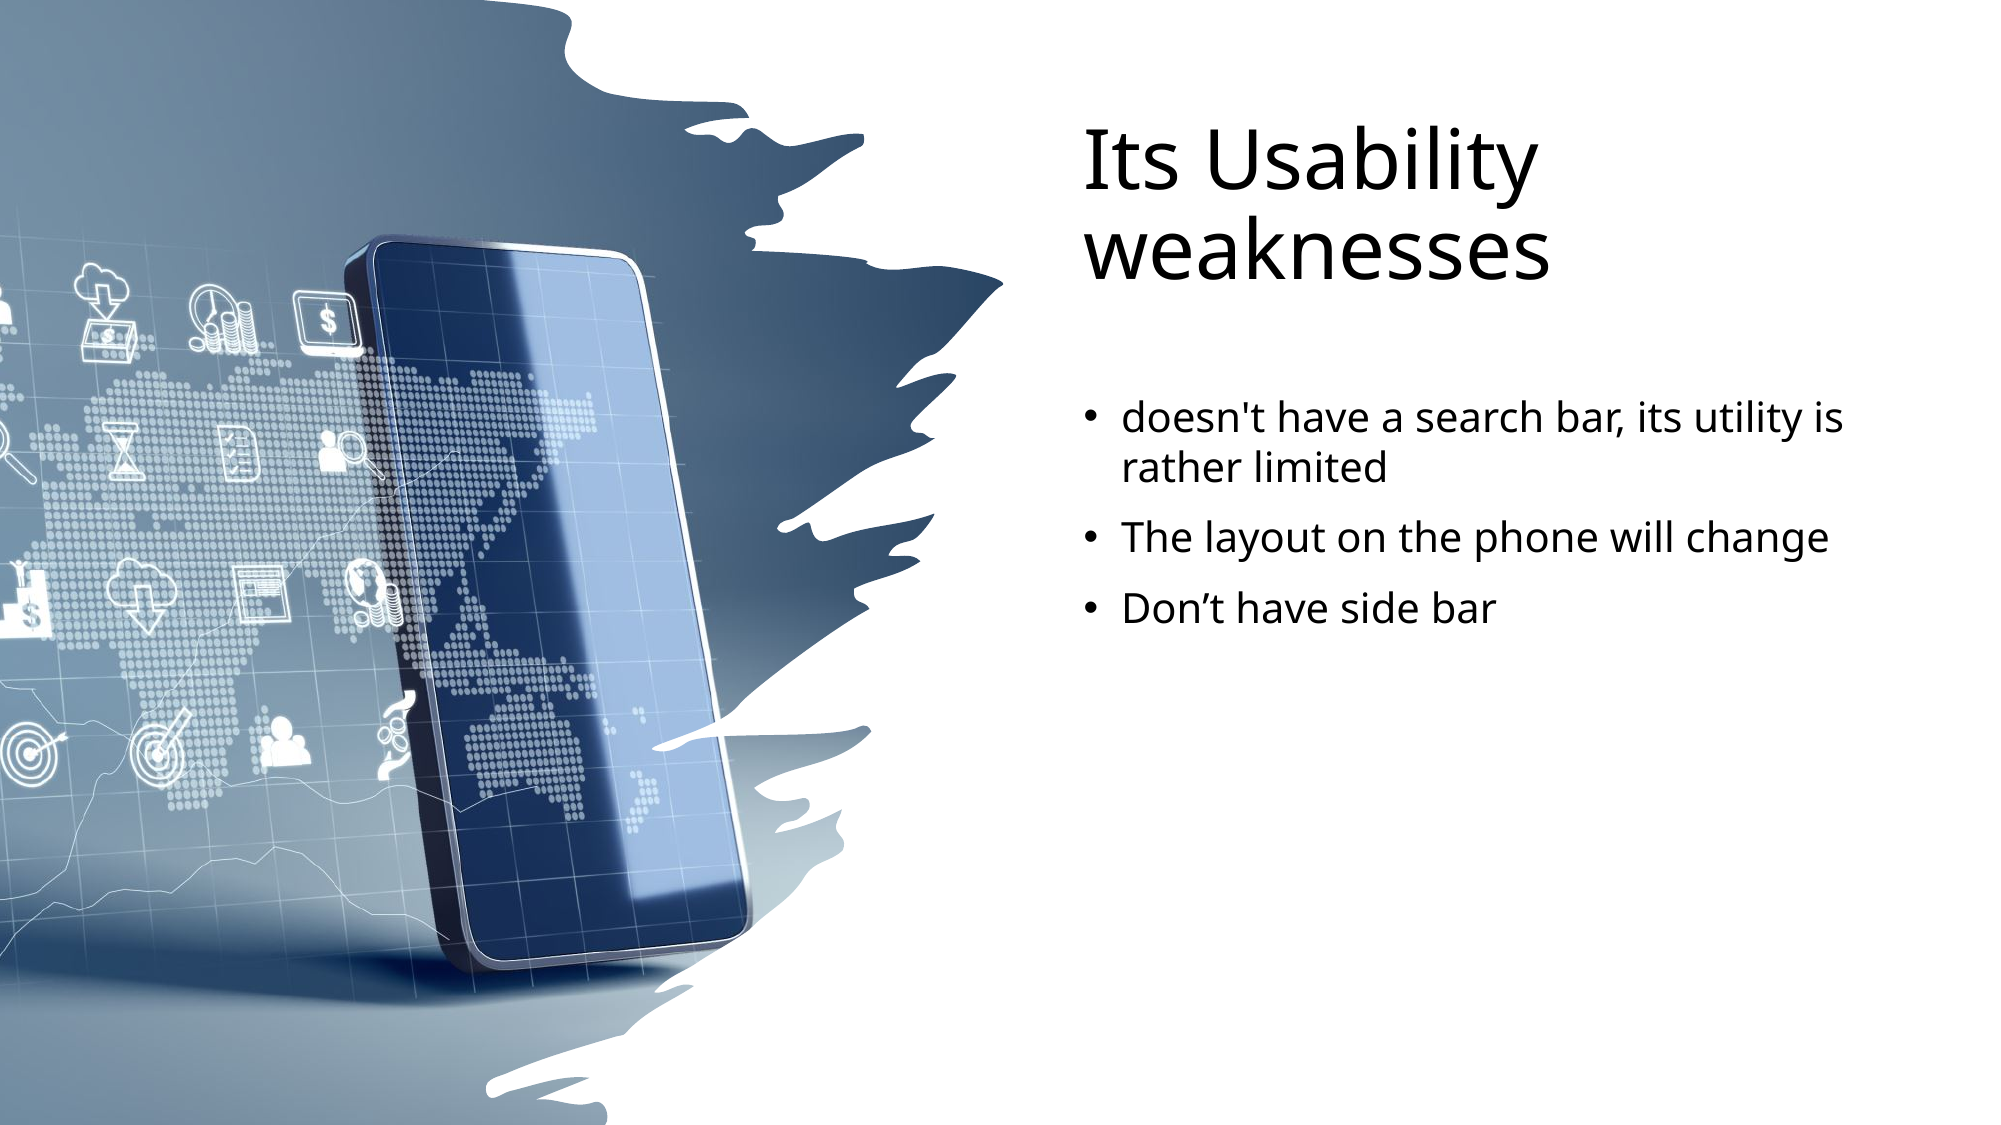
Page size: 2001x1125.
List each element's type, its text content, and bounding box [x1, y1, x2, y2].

list doesn't have a search bar, its utility is rather limited The layout on the phone will change Don’t have side bar [1068, 382, 1863, 1014]
title Its Usability weaknesses [1068, 59, 1863, 357]
text_box [1004, 0, 2000, 1125]
picture [0, 0, 1004, 1125]
